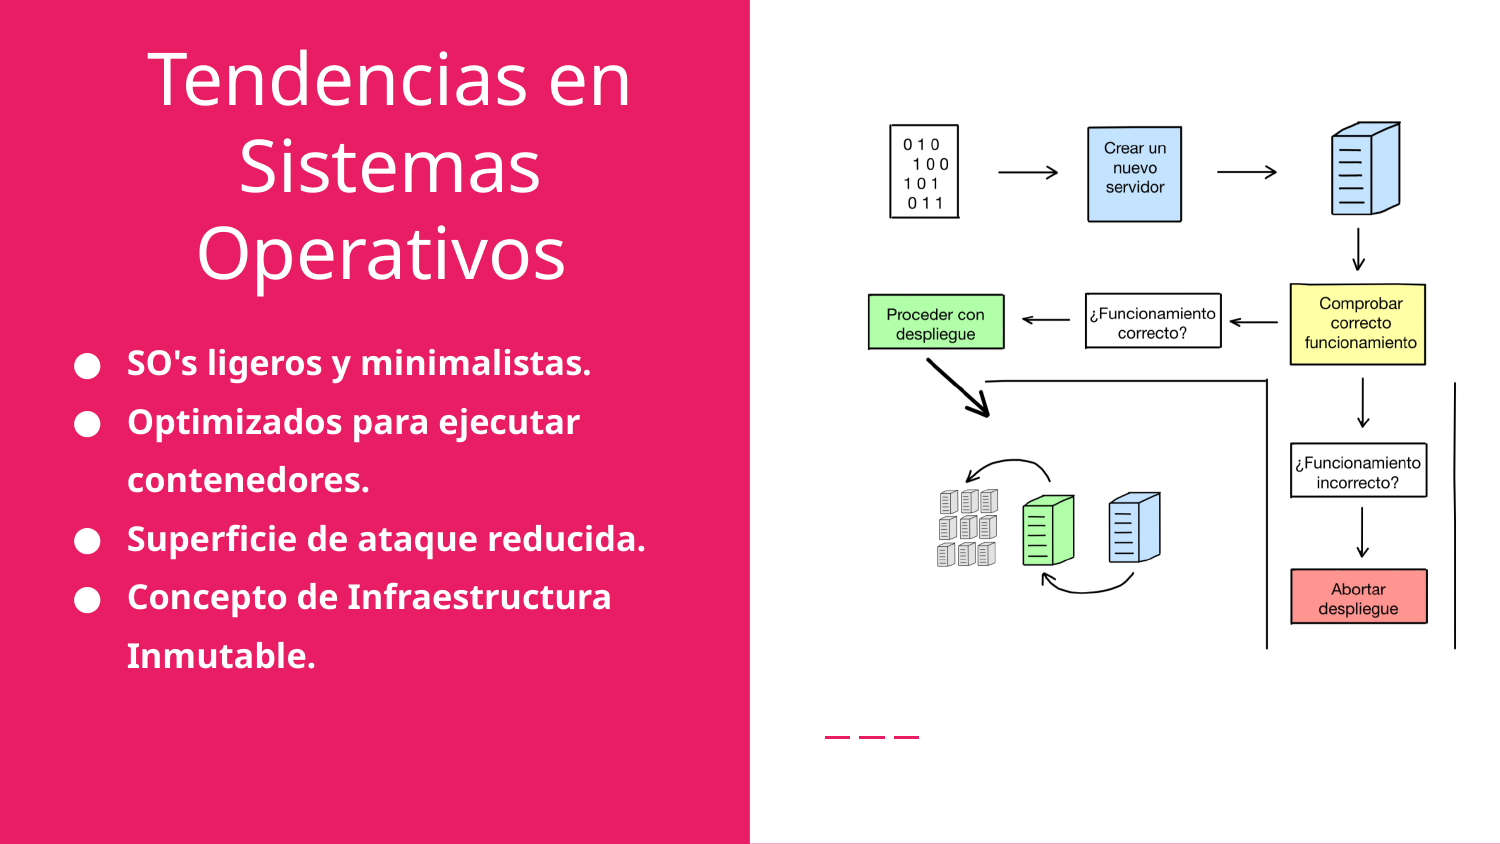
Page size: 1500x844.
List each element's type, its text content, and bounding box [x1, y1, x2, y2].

subtitle SO's ligeros y minimalistas. Optimizados para ejecutar contenedores. Superficie de ataque reducida. Concepto de Infraestructura Inmutable. [36, 309, 701, 811]
title Tendencias en Sistemas Operativos [58, 15, 723, 310]
picture [838, 111, 1469, 663]
